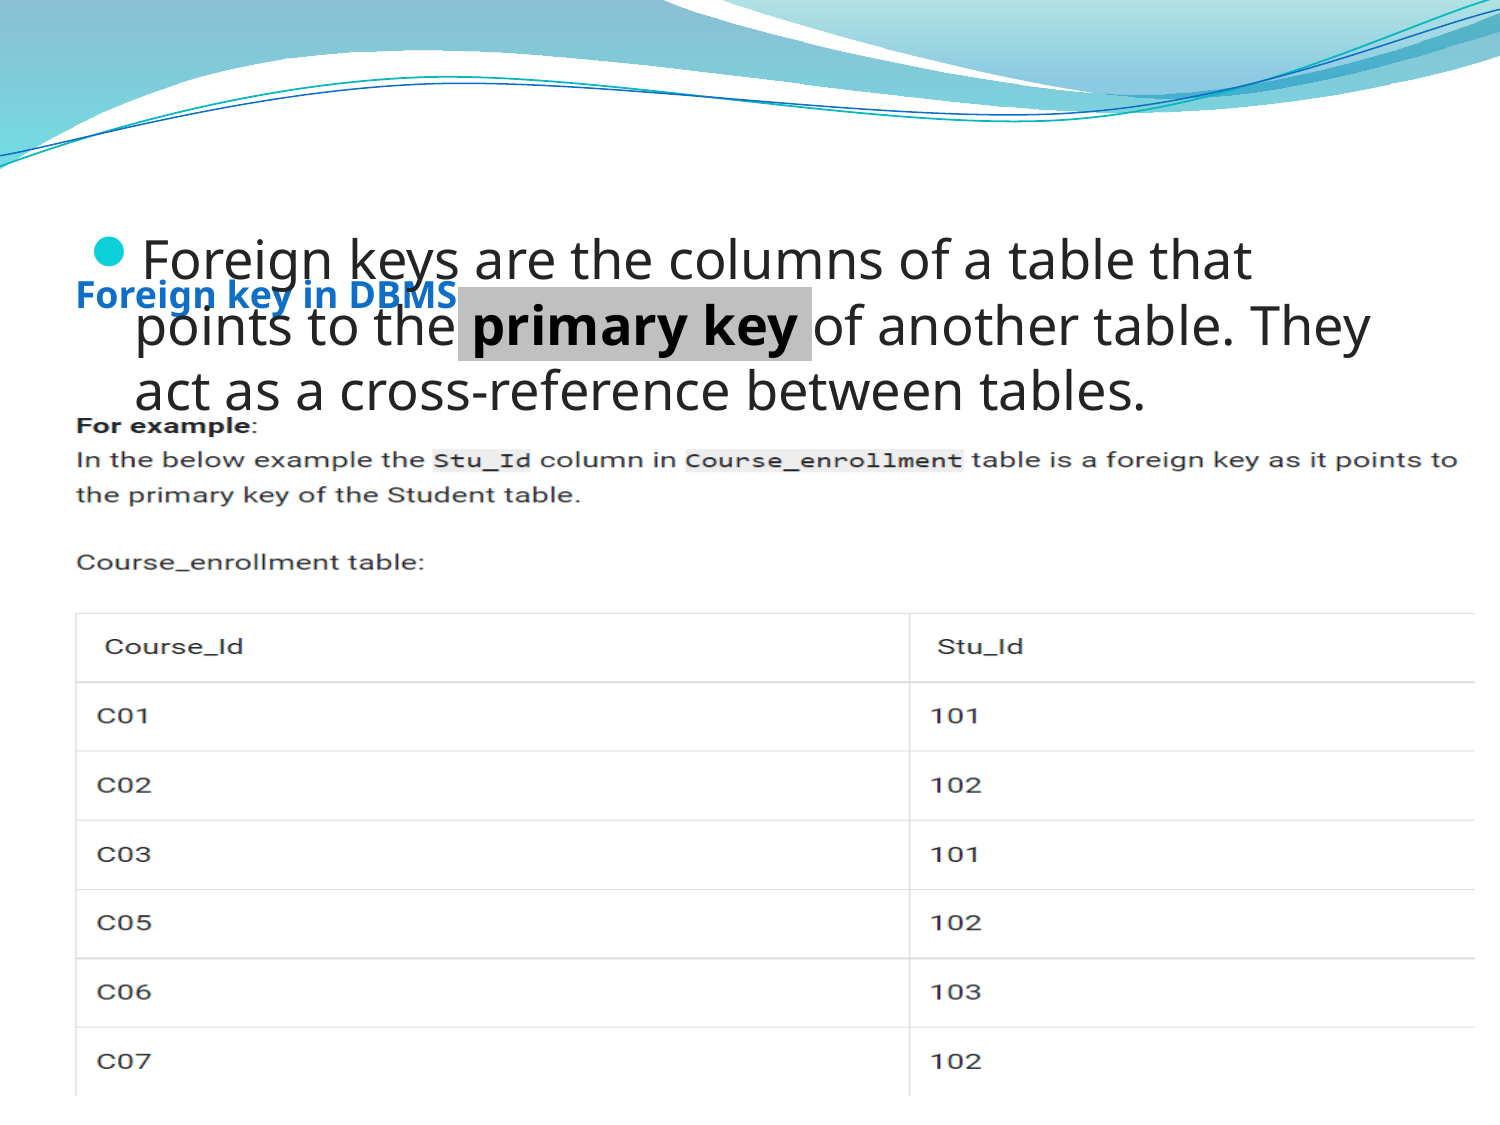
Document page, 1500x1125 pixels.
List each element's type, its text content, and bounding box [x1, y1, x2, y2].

picture [62, 410, 1476, 1096]
list Foreign keys are the columns of a table that points to the primary key of another table. They act as a cross-reference between tables. [75, 218, 1425, 410]
